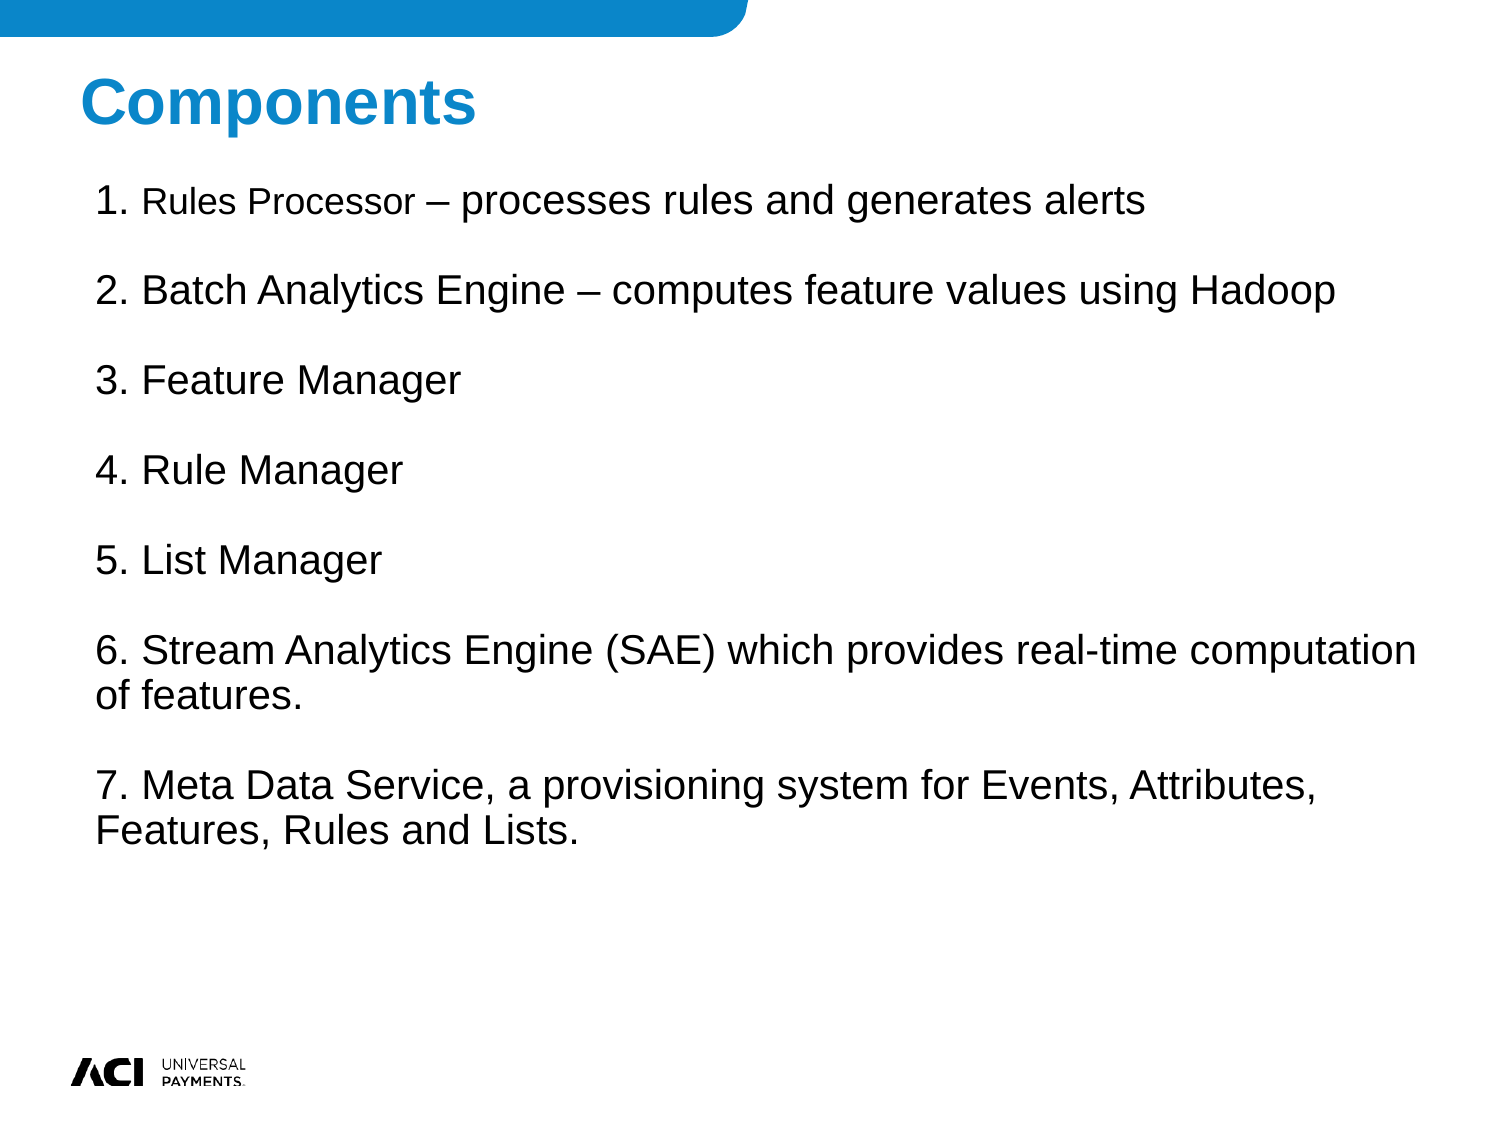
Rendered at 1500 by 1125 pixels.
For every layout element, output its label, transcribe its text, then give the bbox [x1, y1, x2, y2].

text_box Components [80, 67, 1439, 139]
title 1. Rules Processor – processes rules and generates alerts 2. Batch Analytics Engine – computes feature values using Hadoop 3. Feature Manager 4. Rule Manager 5. List Manager 6. Stream Analytics Engine (SAE) which provides real-time computation of features. 7. Meta Data Service, a provisioning system for Events, Attributes, Features, Rules and Lists. [80, 163, 1439, 980]
